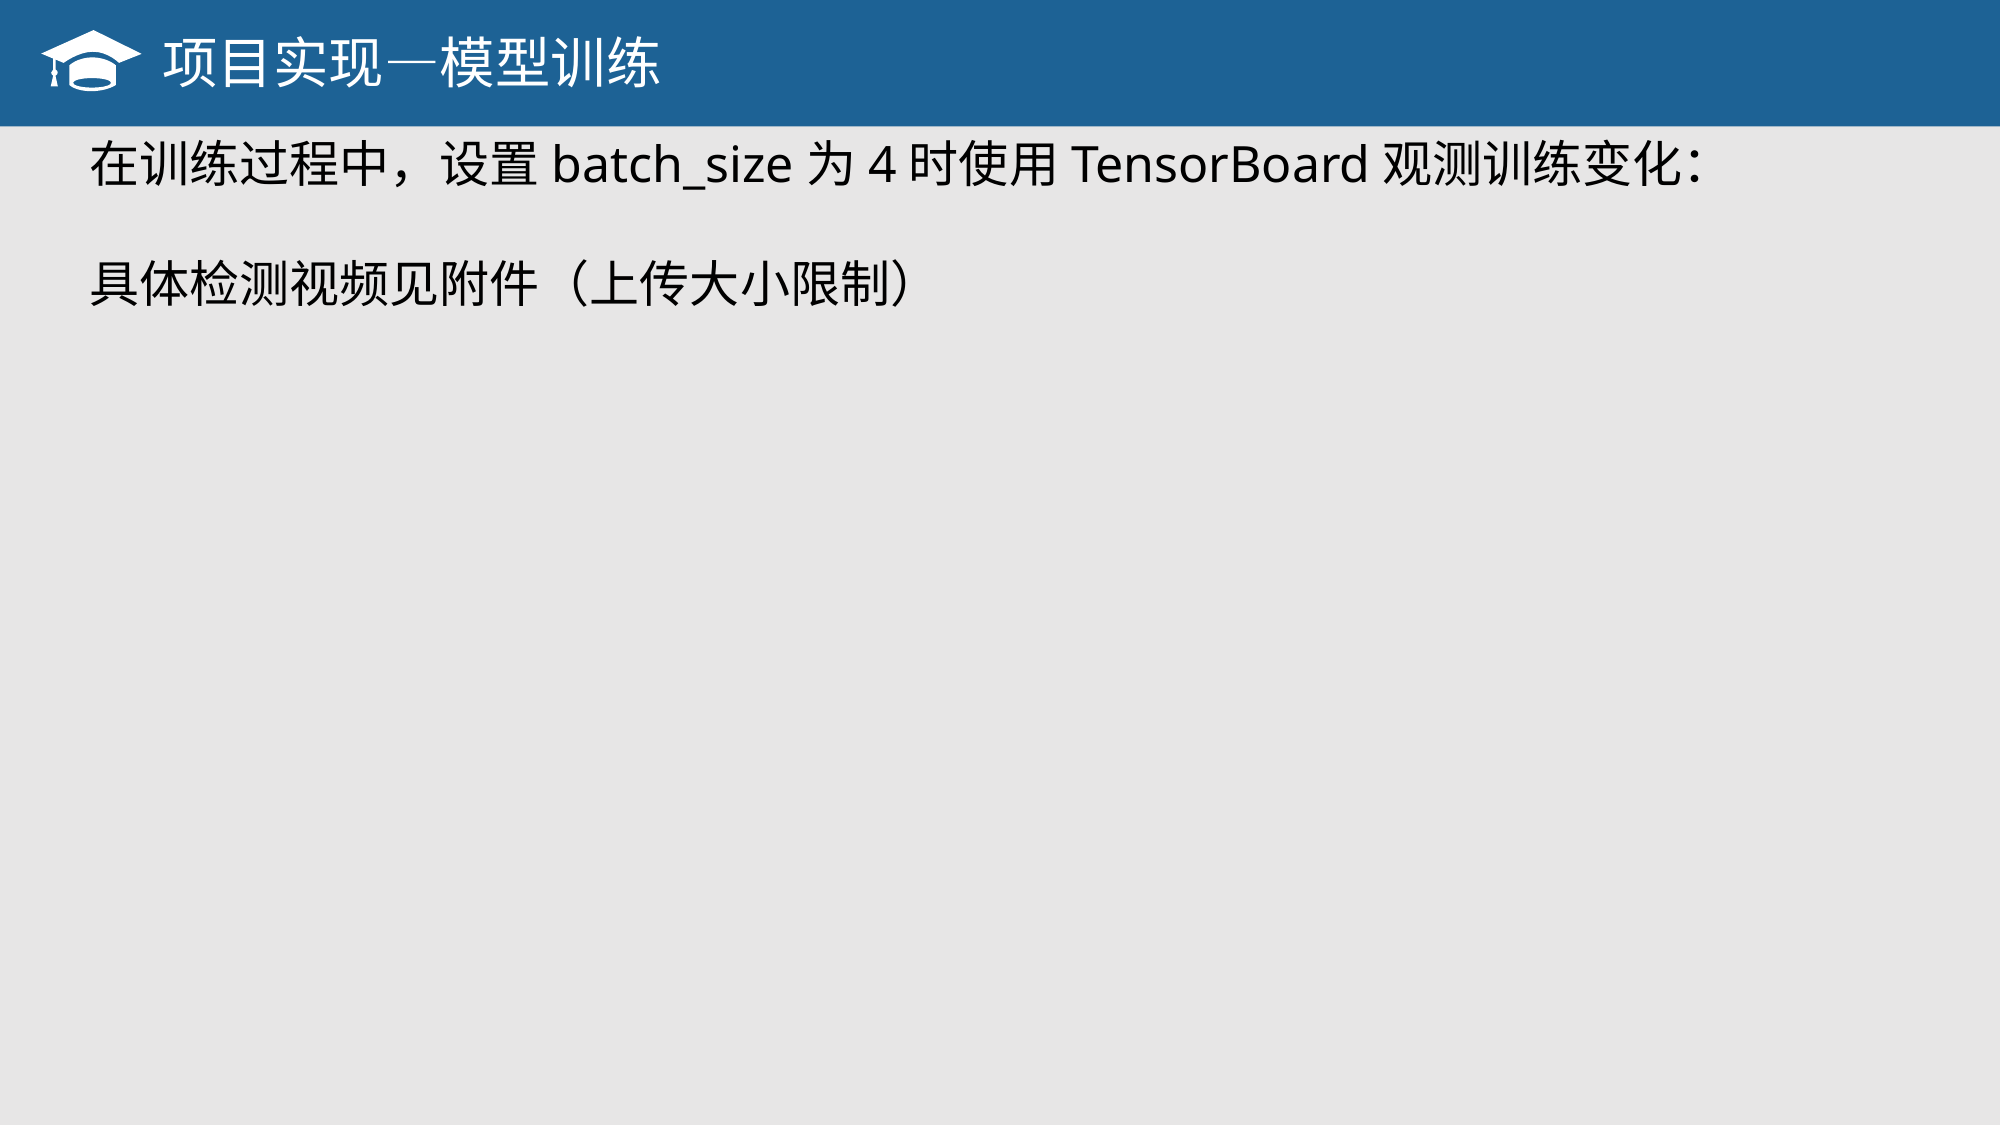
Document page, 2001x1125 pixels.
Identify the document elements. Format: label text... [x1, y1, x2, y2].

text_box [0, 0, 2000, 128]
text_box [41, 30, 142, 87]
text_box 在训练过程中，设置batch_size为4时使用TensorBoard观测训练变化： 具体检测视频见附件（上传大小限制） [74, 177, 1782, 329]
text_box [69, 57, 116, 92]
text_box 项目实现—模型训练 [147, 20, 928, 102]
